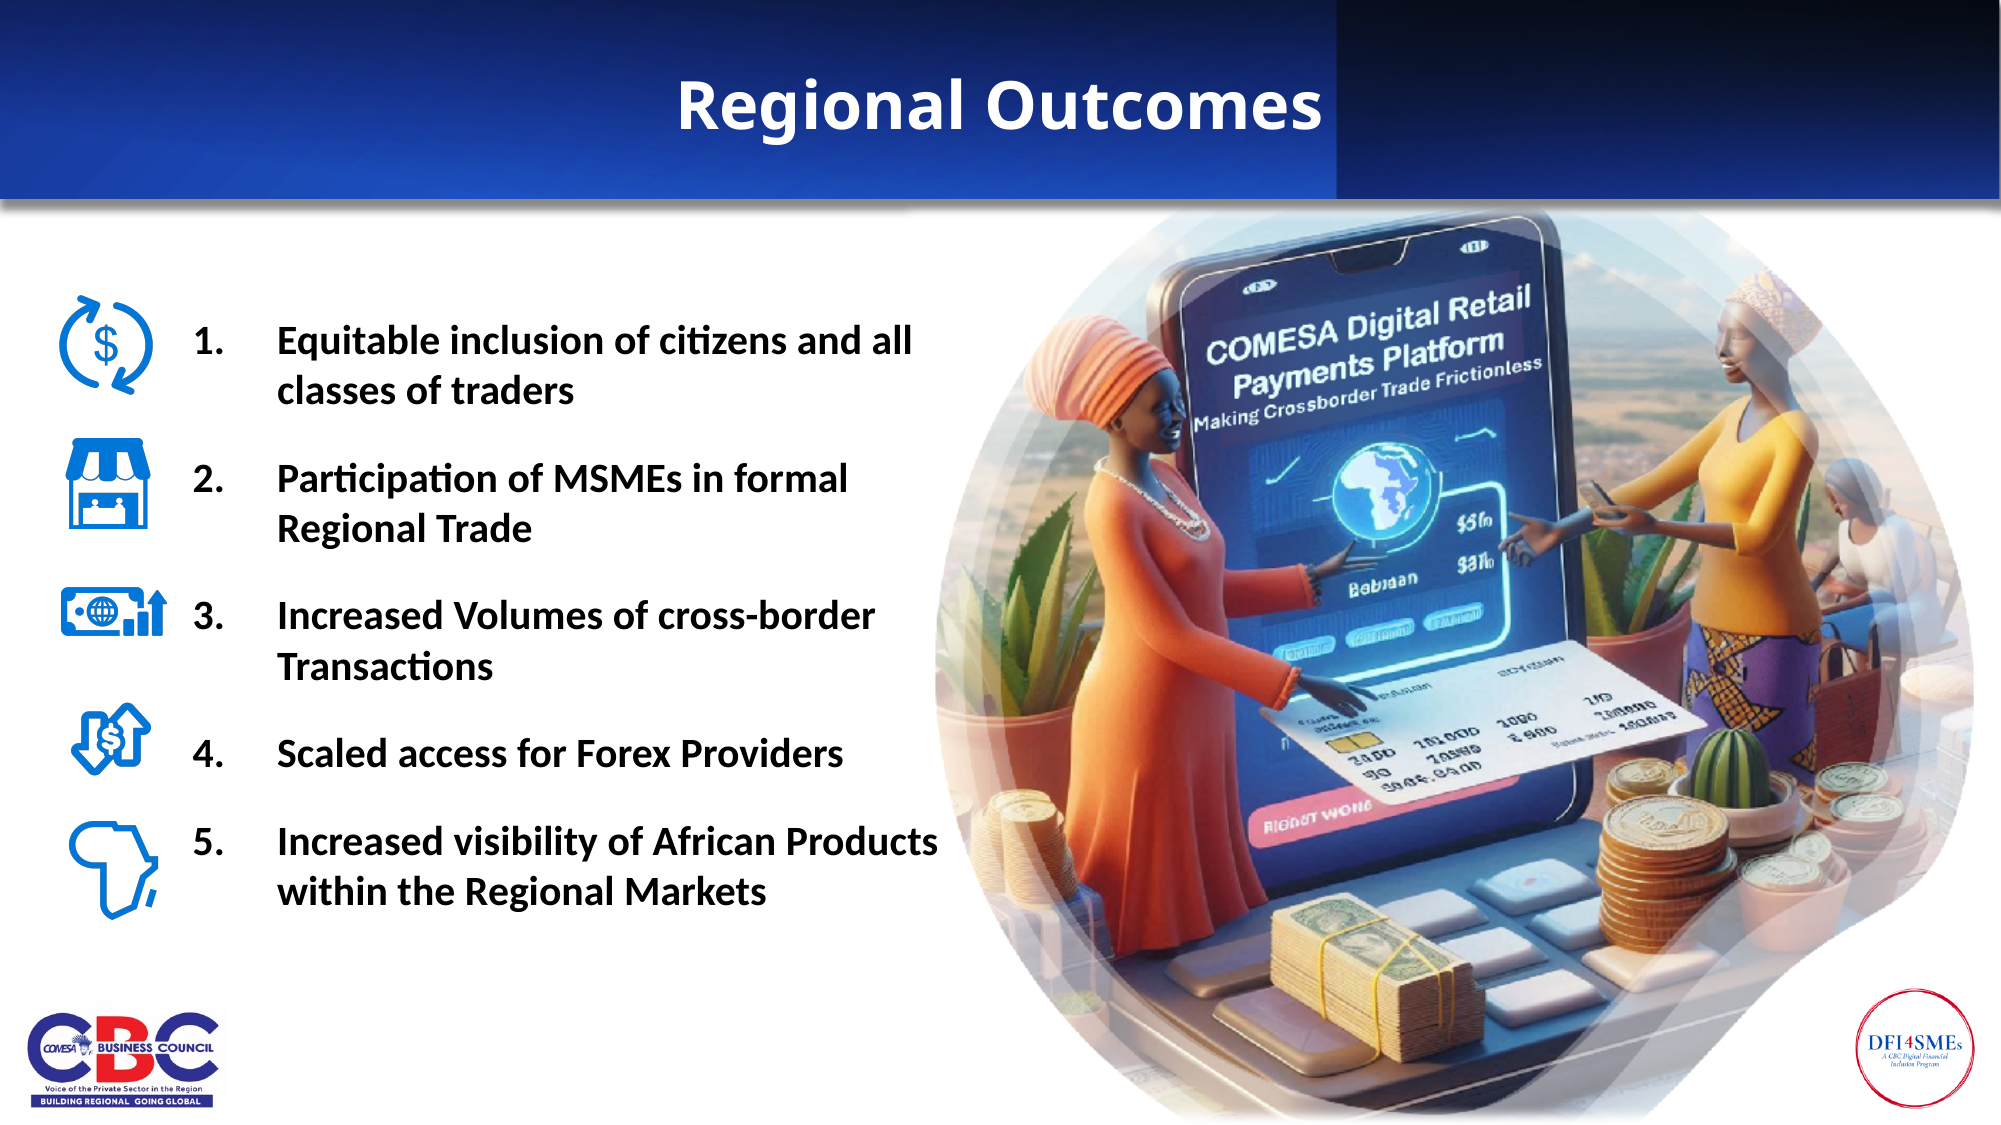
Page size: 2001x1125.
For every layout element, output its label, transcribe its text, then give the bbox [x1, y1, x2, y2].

text_box Regional Outcomes [155, 64, 1845, 152]
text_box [51, 292, 167, 920]
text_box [17, 986, 1978, 1113]
text_box Equitable inclusion of citizens and all classes of traders Participation of MSMEs in formal Regional Trade Increased Volumes of cross-border Transactions Scaled access for Forex Providers Increased visibility of African Products within the Regional Markets [177, 305, 900, 986]
picture [0, 0, 2000, 199]
picture [900, 204, 2000, 1125]
